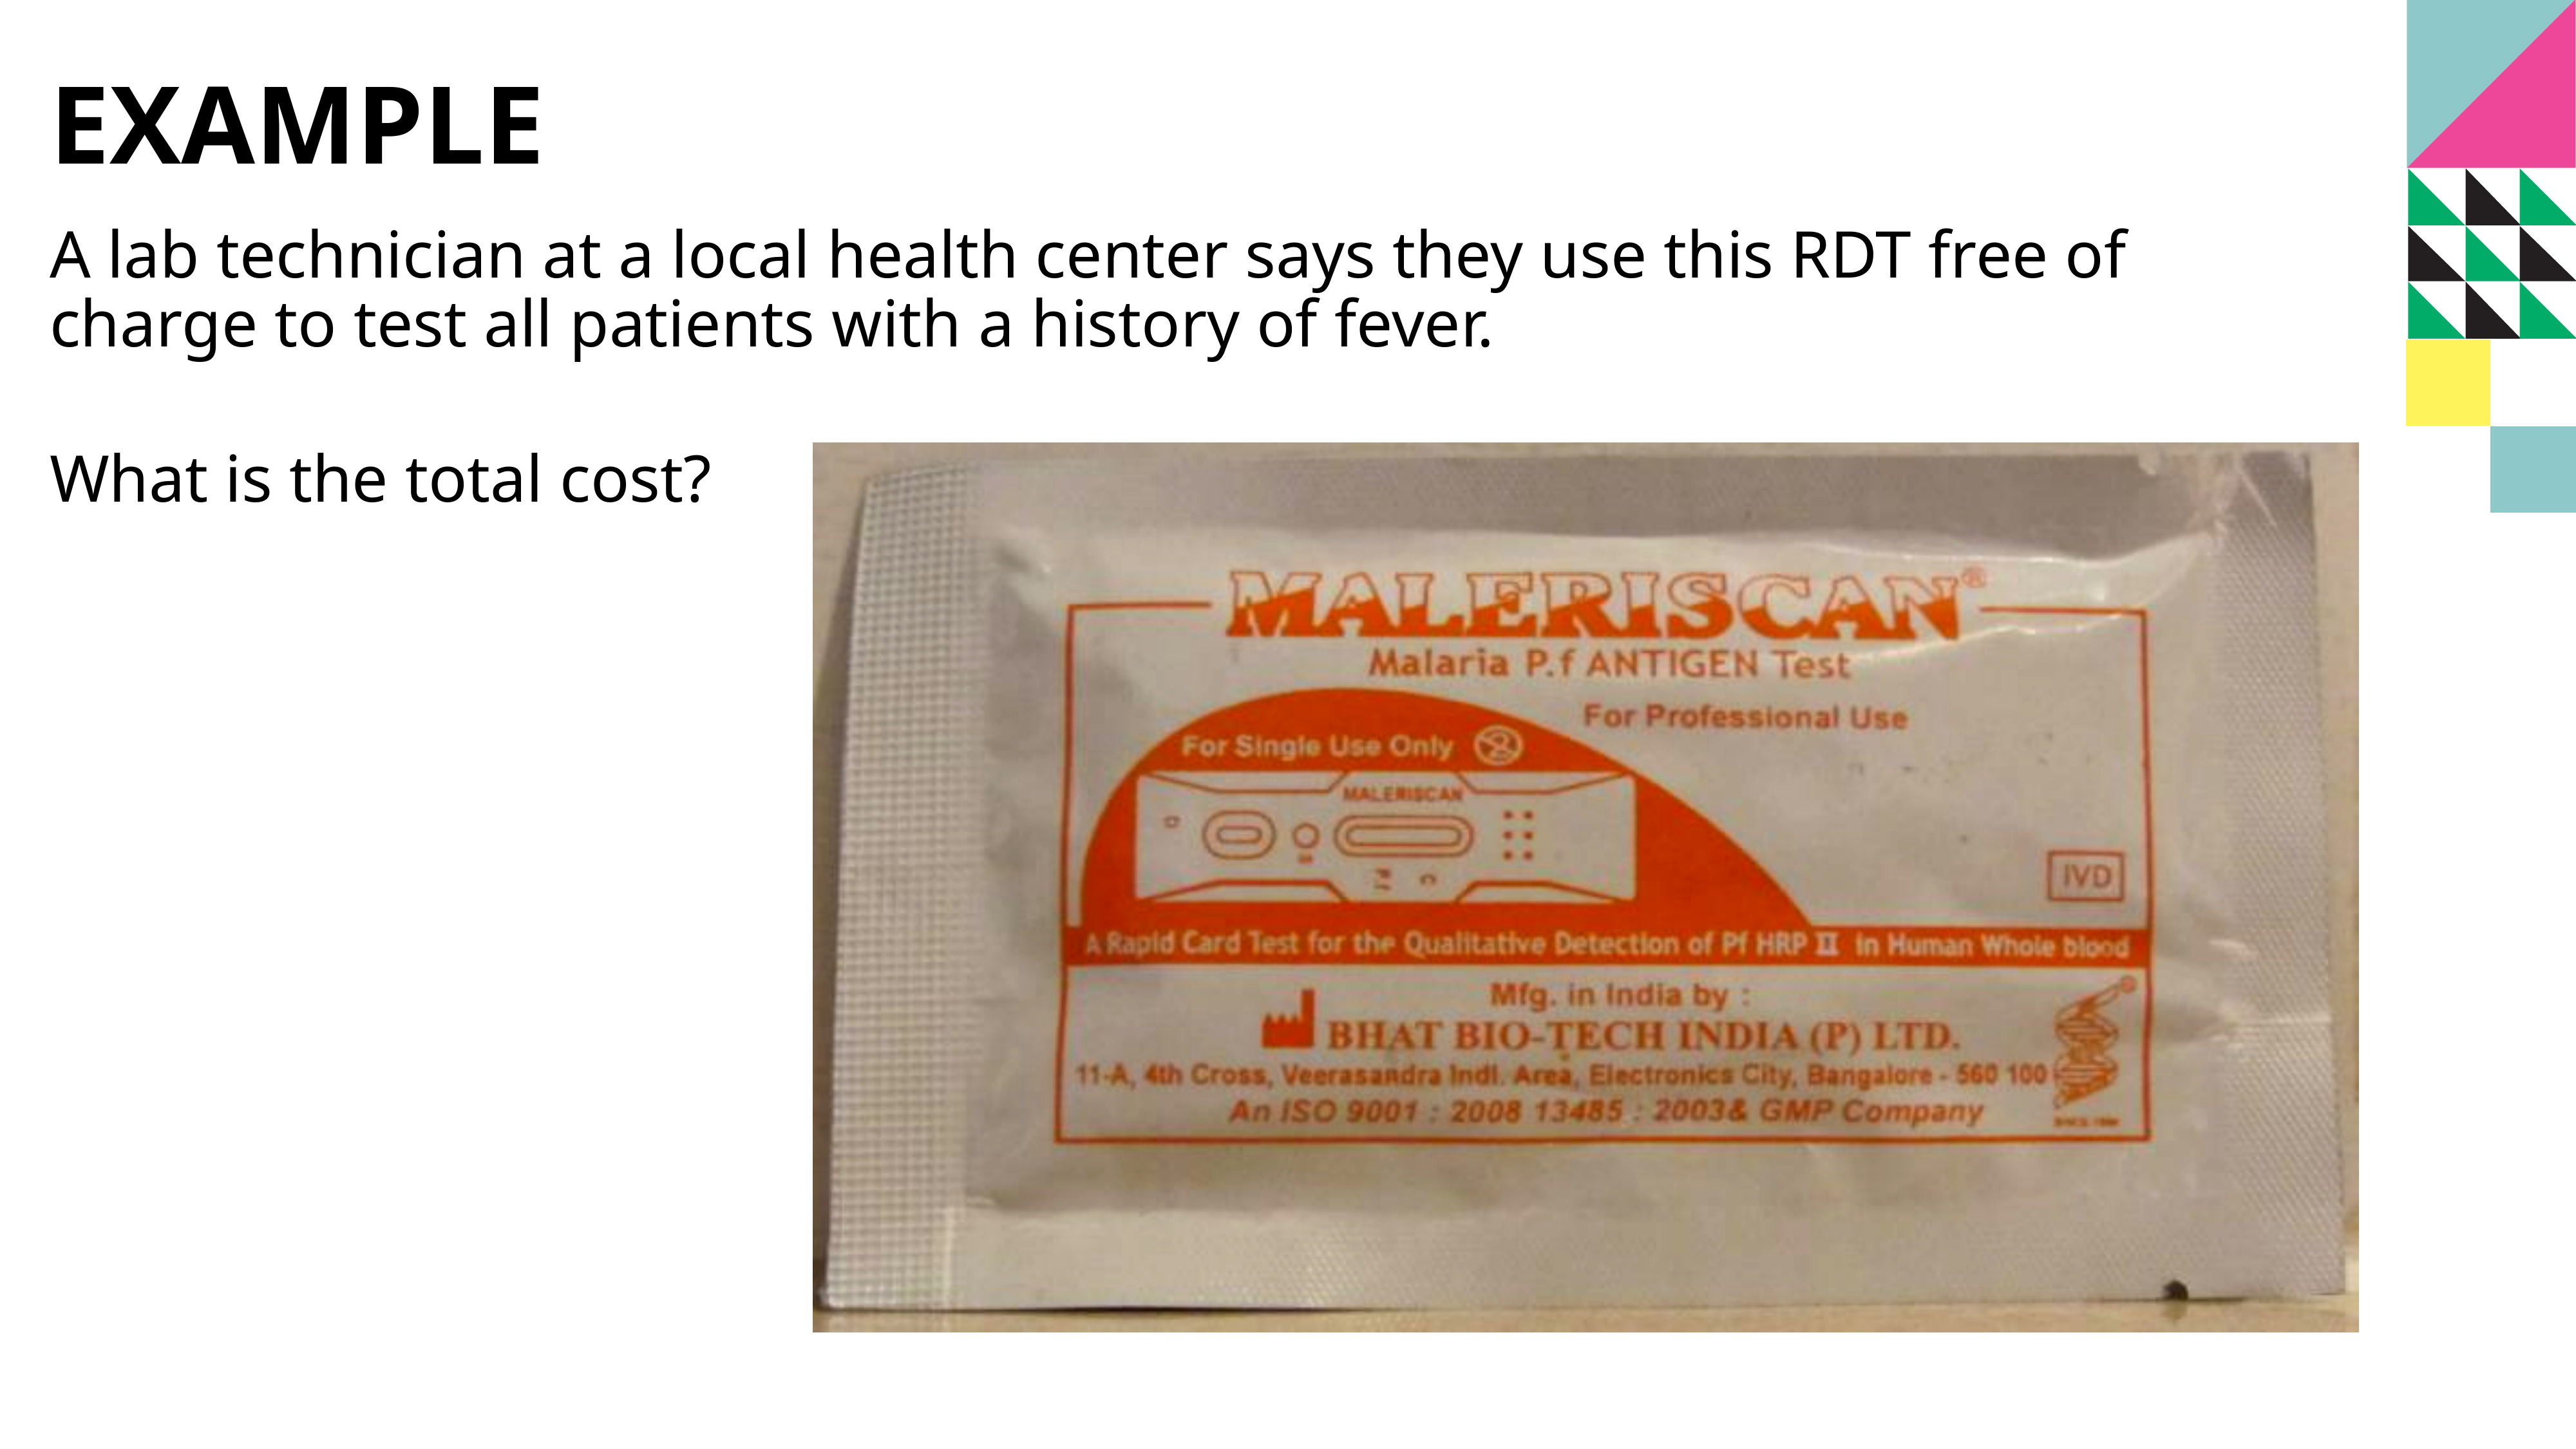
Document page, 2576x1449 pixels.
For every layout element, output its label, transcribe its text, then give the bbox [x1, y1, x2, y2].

text_box EXAMPLE [40, 24, 636, 89]
text_box A lab technician at a local health center says they use this RDT free of charge to test all patients with a history of fever. What is the total cost? [40, 217, 2311, 521]
picture [813, 442, 2359, 1332]
